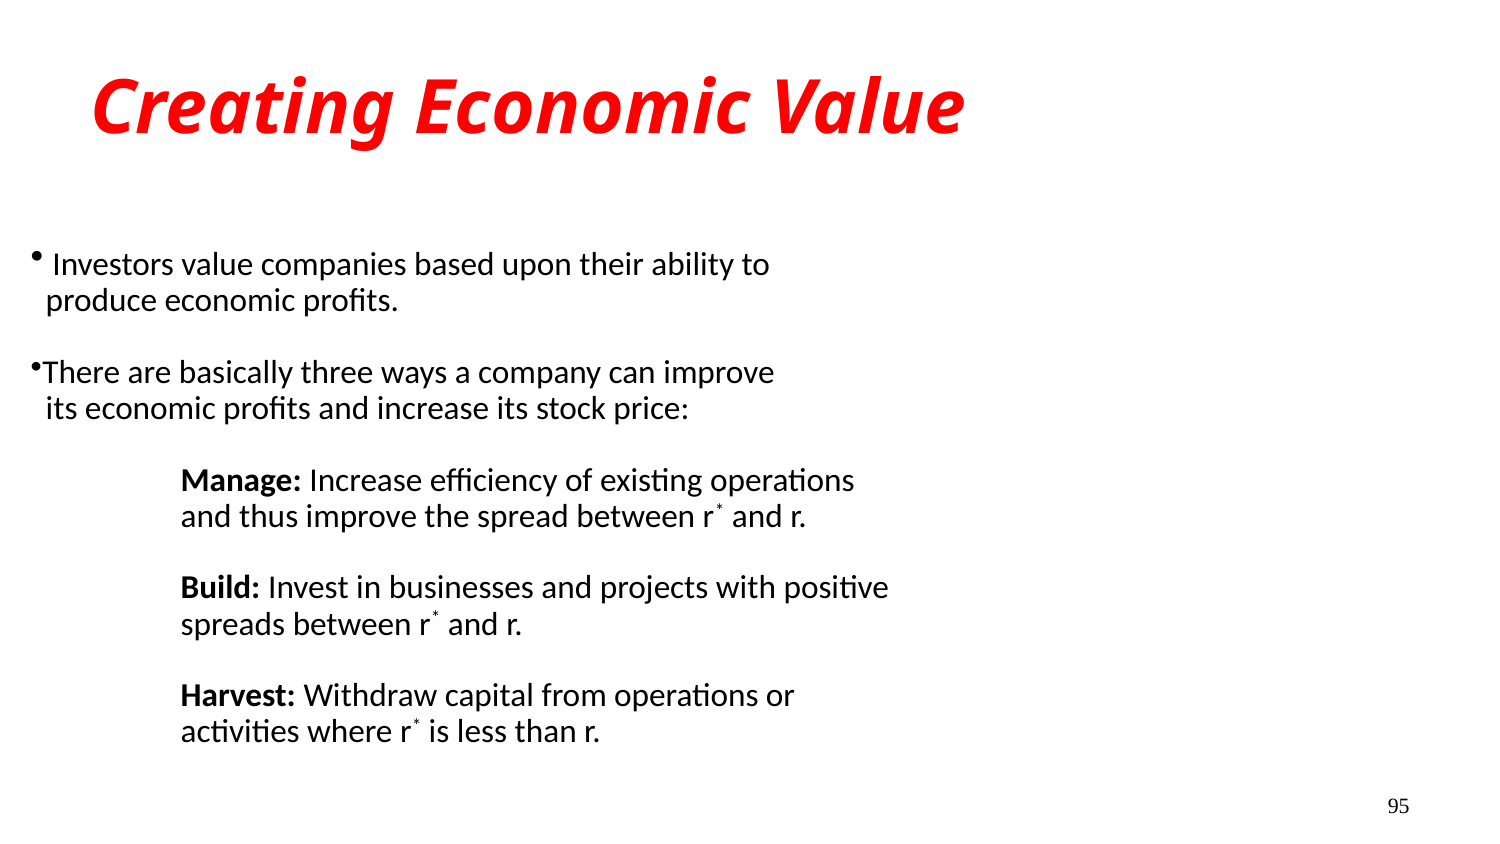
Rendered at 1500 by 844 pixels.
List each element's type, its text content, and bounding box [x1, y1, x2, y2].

slide_number 95 [1074, 782, 1425, 827]
title Creating Economic Value [75, 33, 1425, 175]
text_box Investors value companies based upon their ability to produce economic profits. There are basically three ways a company can improve its economic profits and increase its stock price: Manage: Increase efficiency of existing operations and thus improve the spread between r* and r. Build: Invest in businesses and projects with positive spreads between r* and r. Harvest: Withdraw capital from operations or activities where r* is less than r. [19, 236, 955, 756]
